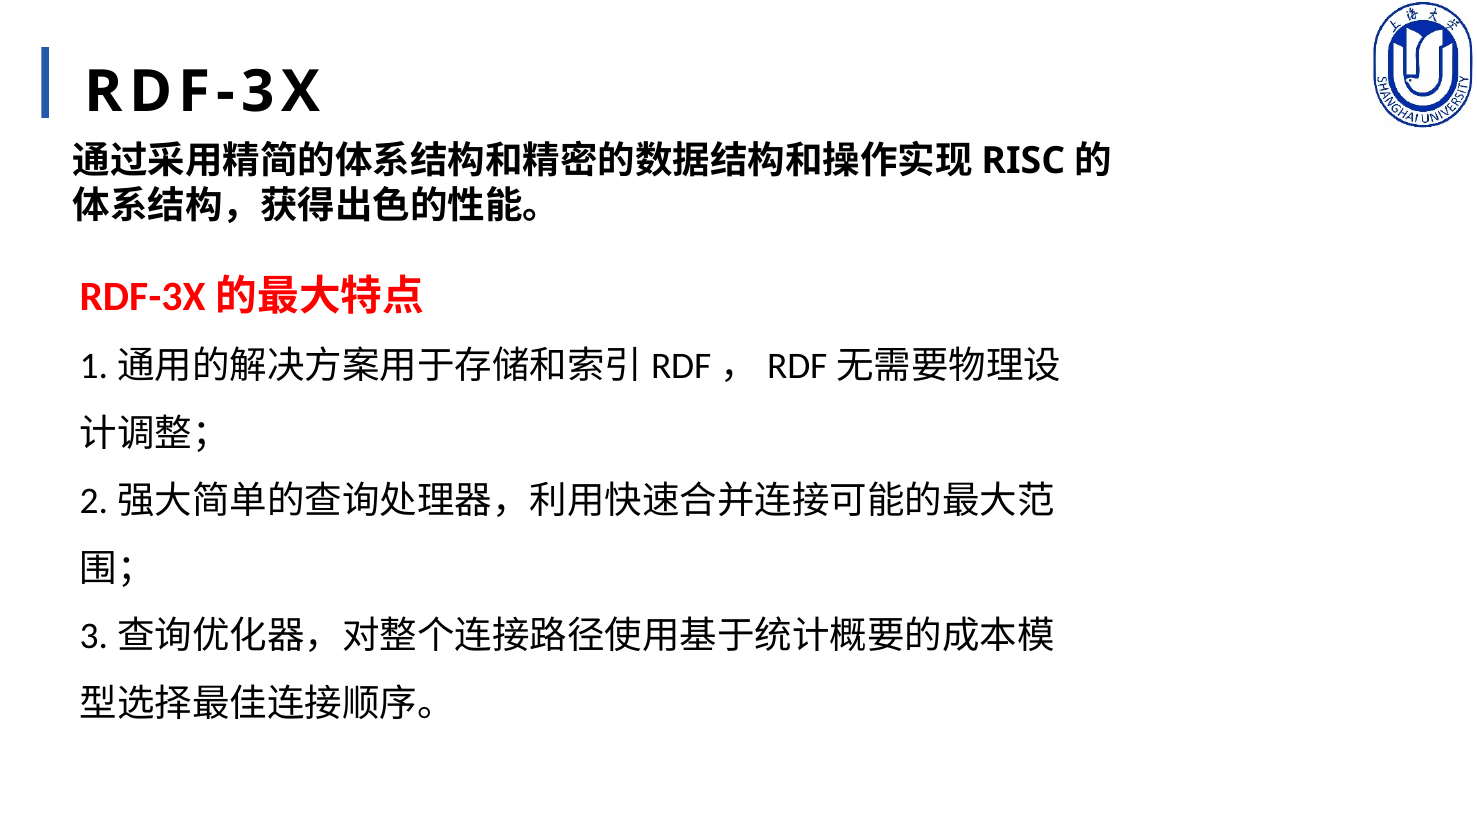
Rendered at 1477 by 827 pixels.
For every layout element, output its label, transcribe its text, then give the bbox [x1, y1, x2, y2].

text_box 通过采用精简的体系结构和精密的数据结构和操作实现RISC的体系结构，获得出色的性能。 [57, 129, 1164, 234]
text_box [39, 45, 51, 120]
picture [1371, 0, 1474, 131]
text_box RDF-3X的最大特点 1.通用的解决方案用于存储和索引RDF，RDF无需要物理设计调整； 2.强大简单的查询处理器，利用快速合并连接可能的最大范围； 3.查询优化器，对整个连接路径使用基于统计概要的成本模型选择最佳连接顺序。 [64, 236, 1105, 732]
text_box RDF-3X [73, 47, 332, 129]
